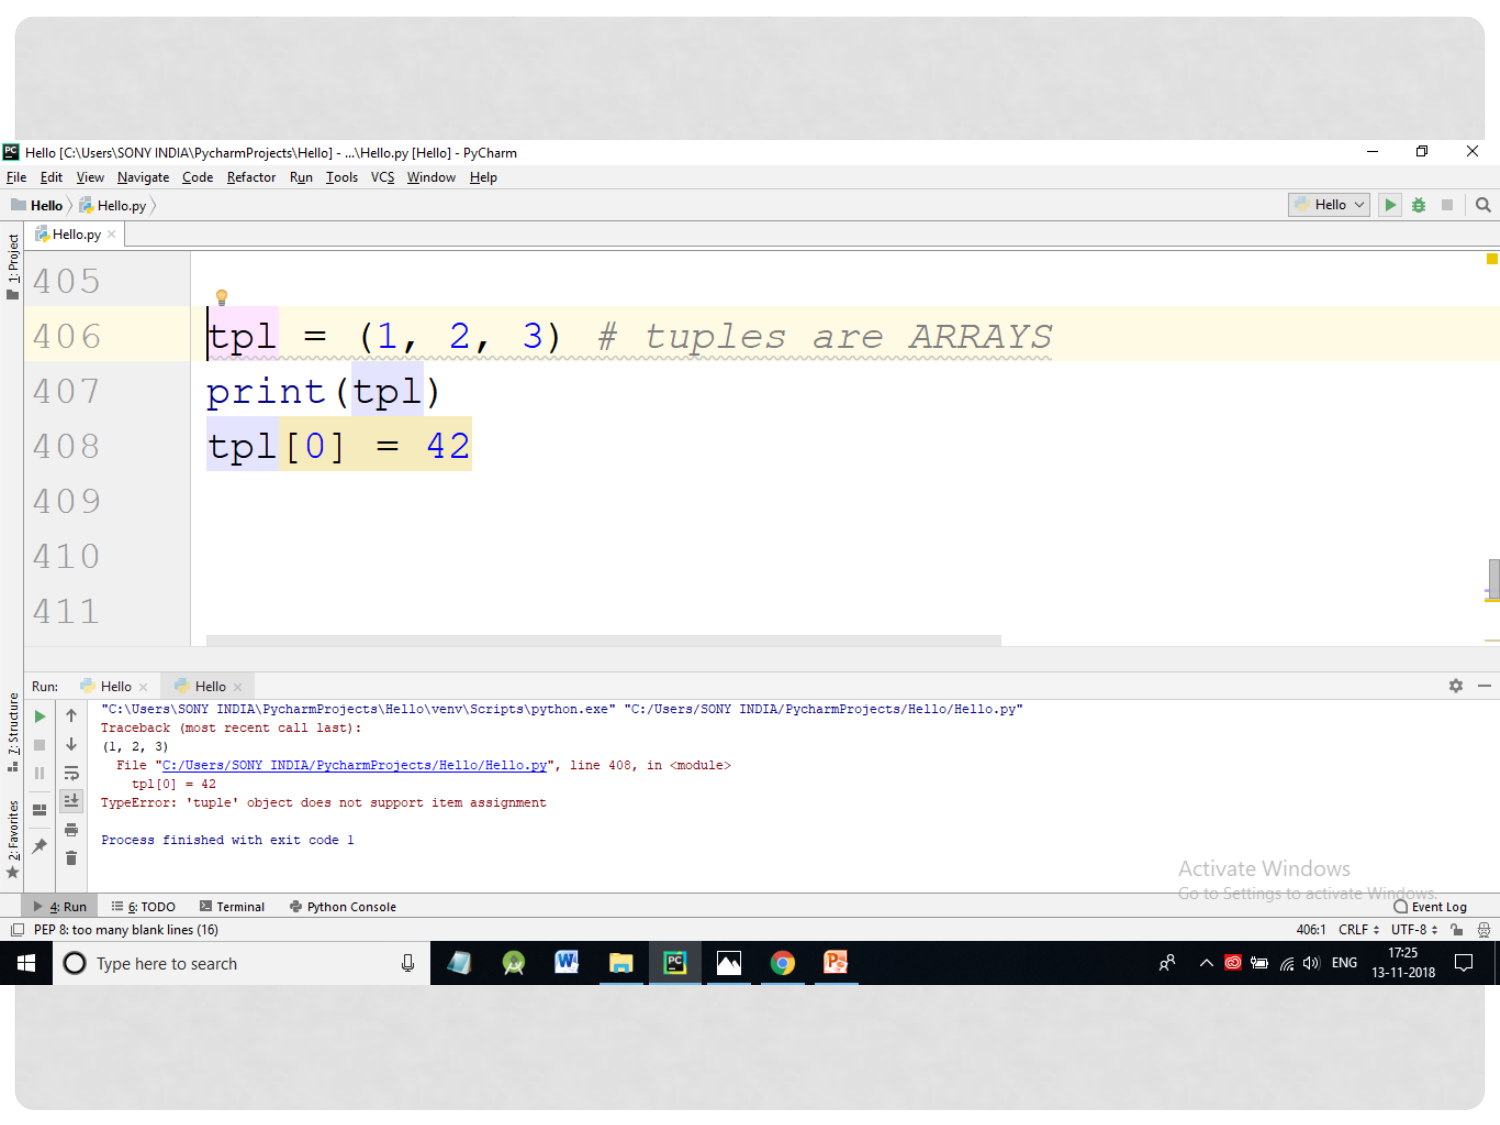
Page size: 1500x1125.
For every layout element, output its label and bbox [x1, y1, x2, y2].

picture [0, 140, 1500, 985]
